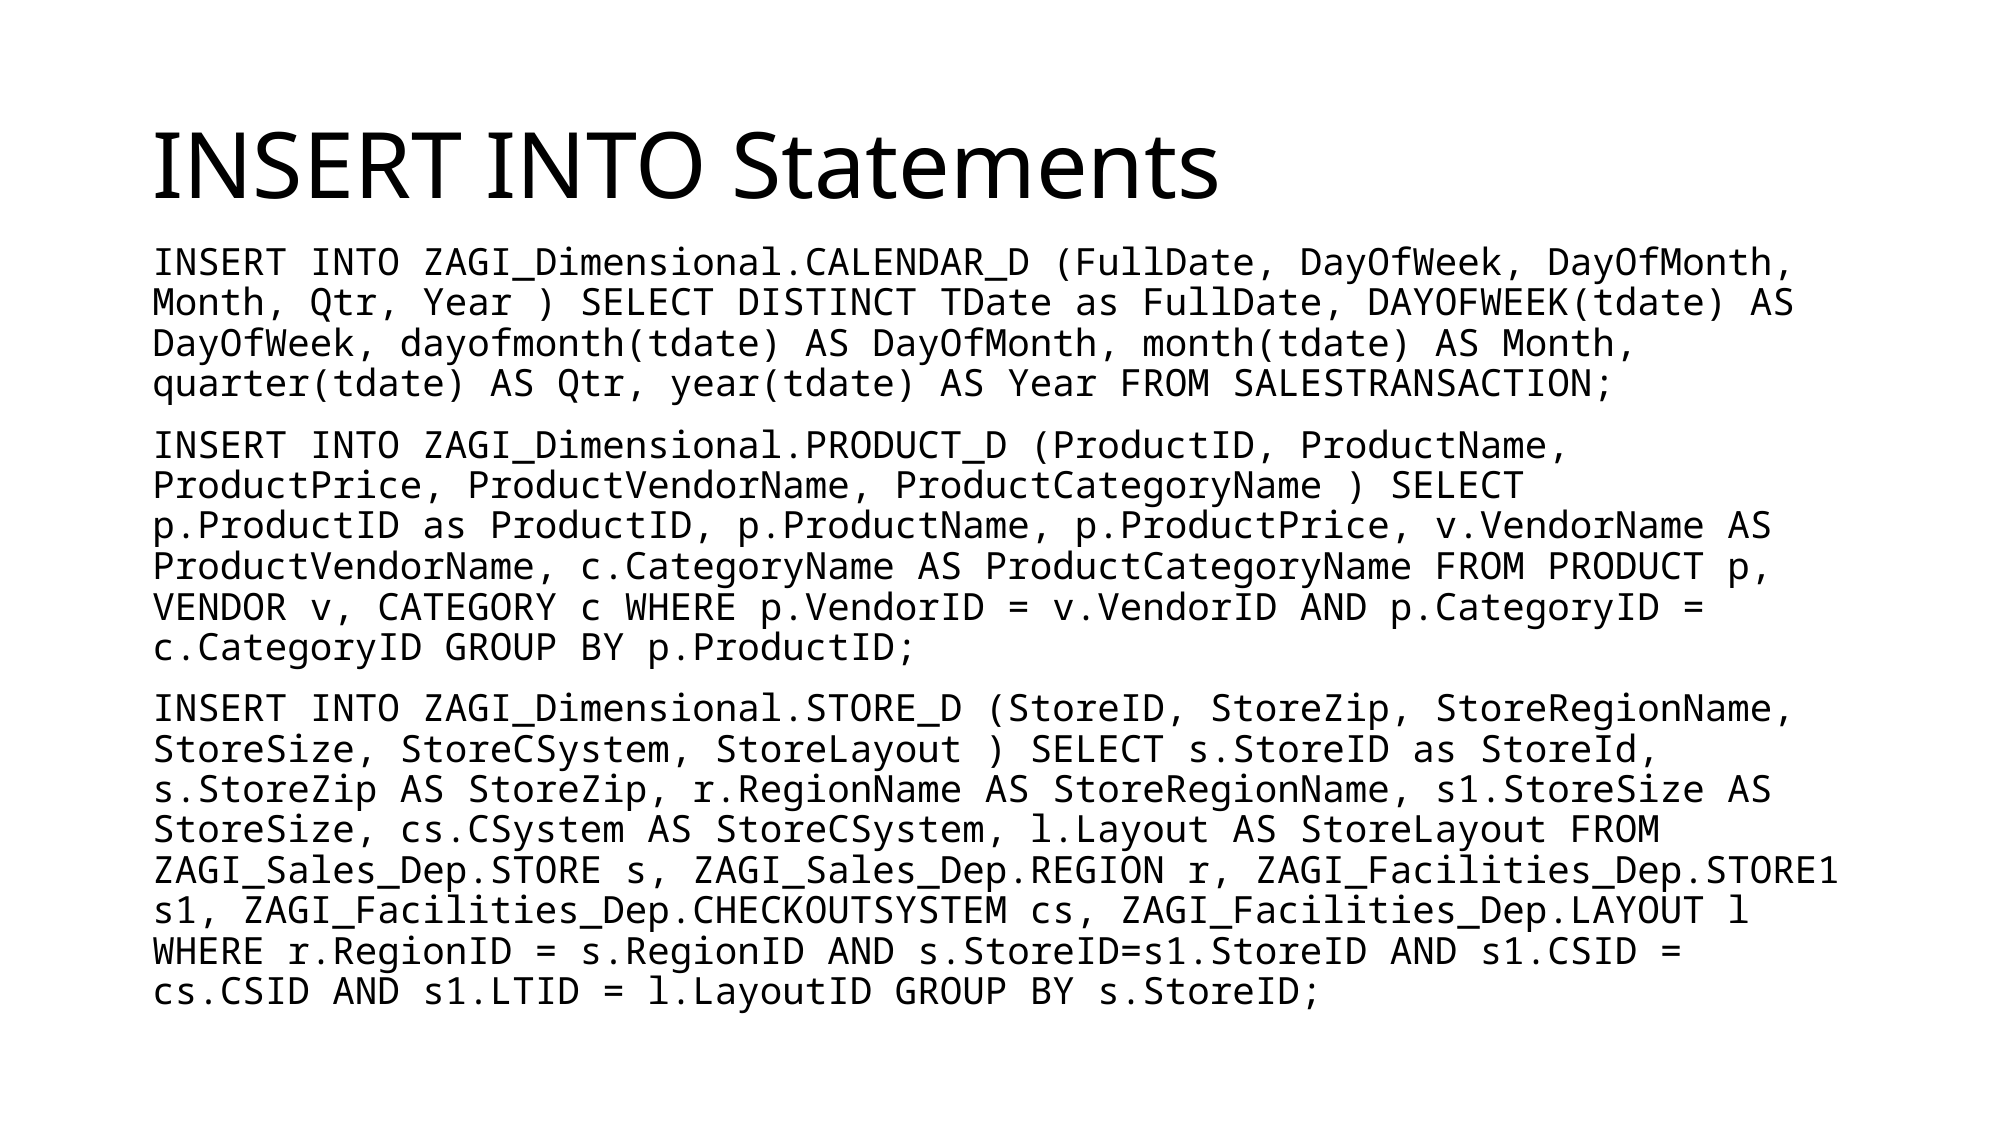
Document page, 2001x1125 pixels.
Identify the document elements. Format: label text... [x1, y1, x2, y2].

list INSERT INTO ZAGI_Dimensional.CALENDAR_D (FullDate, DayOfWeek, DayOfMonth, Month, Qtr, Year ) SELECT DISTINCT TDate as FullDate, DAYOFWEEK(tdate) AS DayOfWeek, dayofmonth(tdate) AS DayOfMonth, month(tdate) AS Month, quarter(tdate) AS Qtr, year(tdate) AS Year FROM SALESTRANSACTION; INSERT INTO ZAGI_Dimensional.PRODUCT_D (ProductID, ProductName, ProductPrice, ProductVendorName, ProductCategoryName ) SELECT p.ProductID as ProductID, p.ProductName, p.ProductPrice, v.VendorName AS ProductVendorName, c.CategoryName AS ProductCategoryName FROM PRODUCT p, VENDOR v, CATEGORY c WHERE p.VendorID = v.VendorID AND p.CategoryID = c.CategoryID GROUP BY p.ProductID; INSERT INTO ZAGI_Dimensional.STORE_D (StoreID, StoreZip, StoreRegionName, StoreSize, StoreCSystem, StoreLayout ) SELECT s.StoreID as StoreId, s.StoreZip AS StoreZip, r.RegionName AS StoreRegionName, s1.StoreSize AS StoreSize, cs.CSystem AS StoreCSystem, l.Layout AS StoreLayout FROM ZAGI_Sales_Dep.STORE s, ZAGI_Sales_Dep.REGION r, ZAGI_Facilities_Dep.STORE1 s1, ZAGI_Facilities_Dep.CHECKOUTSYSTEM cs, ZAGI_Facilities_Dep.LAYOUT l WHERE r.RegionID = s.RegionID AND s.StoreID=s1.StoreID AND s1.CSID = cs.CSID AND s1.LTID = l.LayoutID GROUP BY s.StoreID; [137, 235, 1863, 950]
title INSERT INTO Statements [137, 59, 1863, 235]
